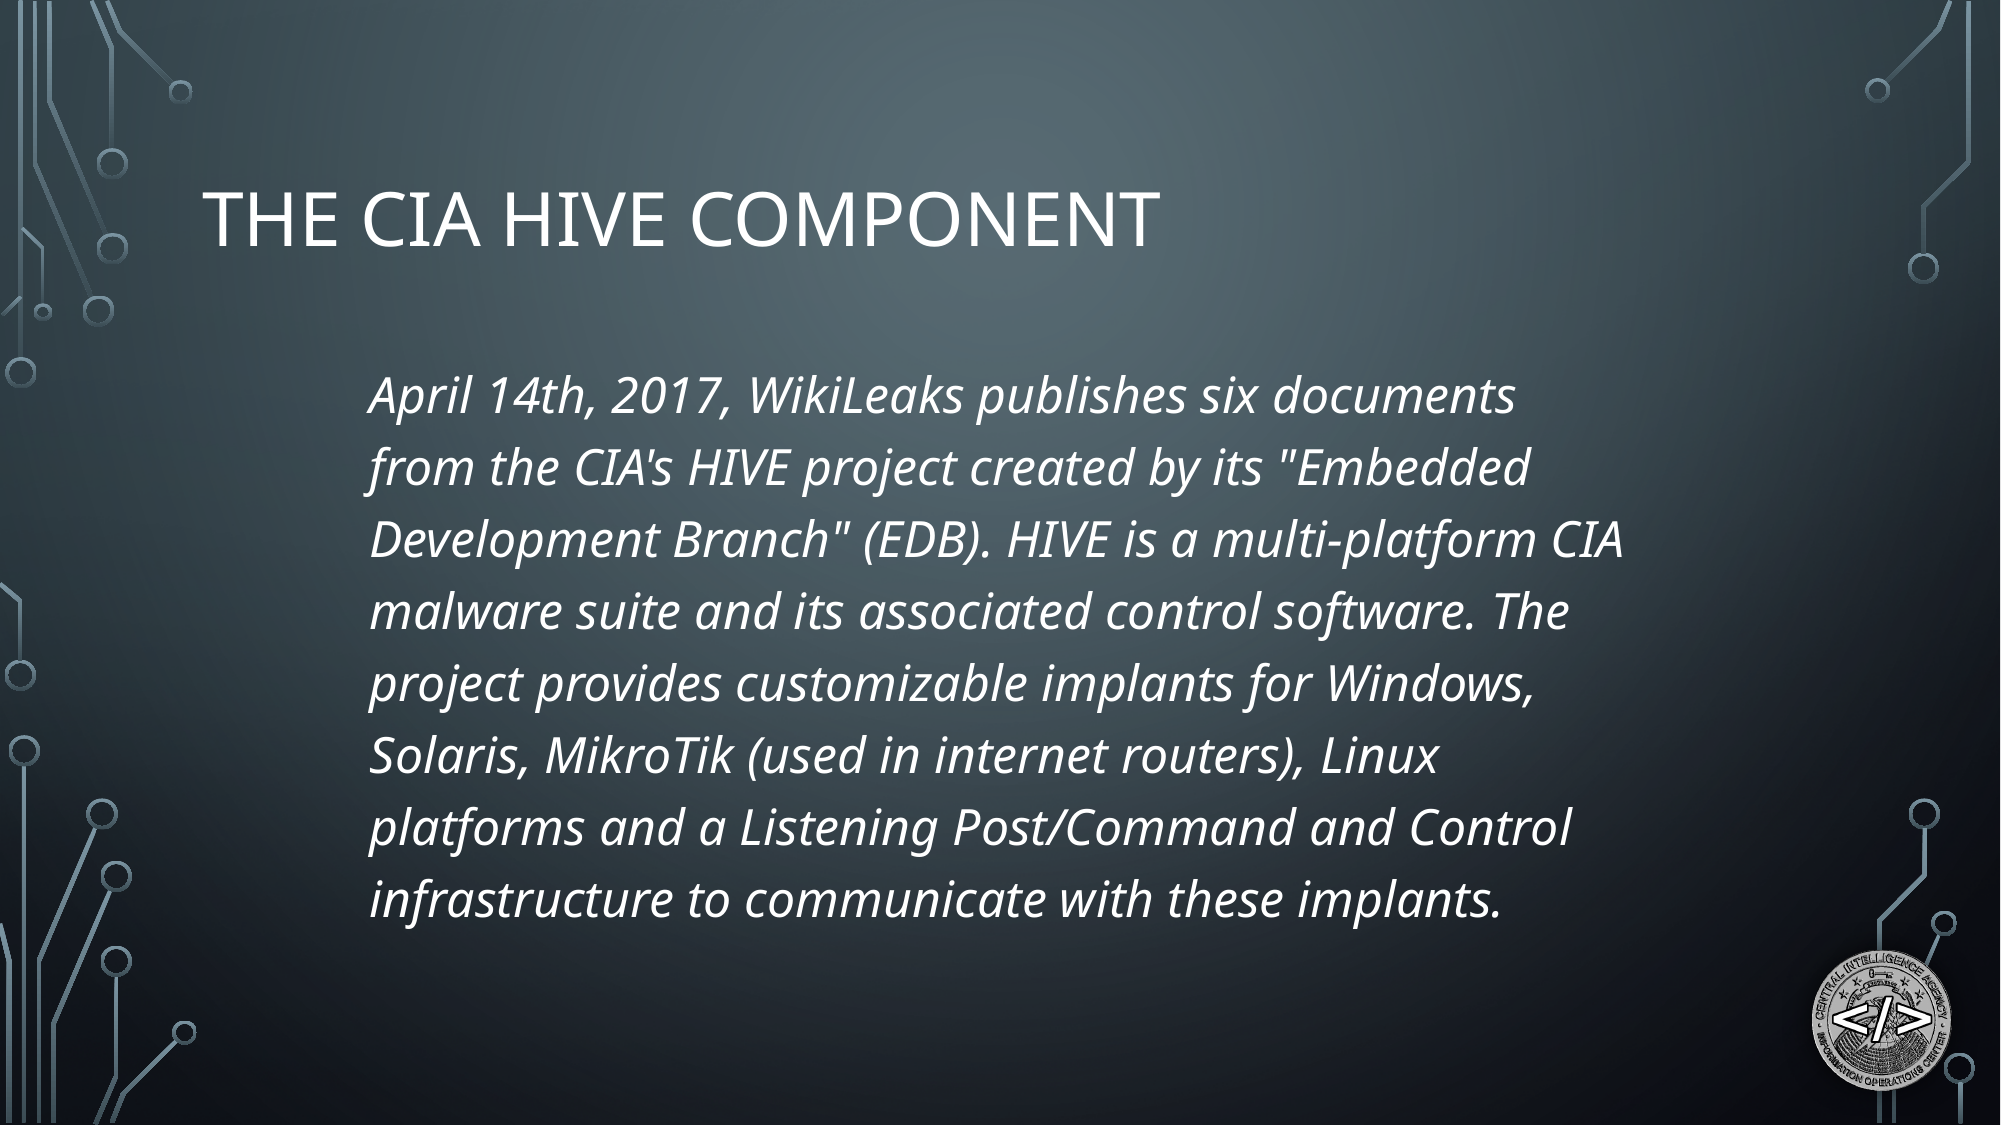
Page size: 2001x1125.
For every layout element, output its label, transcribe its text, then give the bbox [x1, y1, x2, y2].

title The cia hive component [187, 101, 1813, 344]
list April 14th, 2017, WikiLeaks publishes six documents from the CIA's HIVE project created by its "Embedded Development Branch" (EDB). HIVE is a multi-platform CIA malware suite and its associated control software. The project provides customizable implants for Windows, Solaris, MikroTik (used in internet routers), Linux platforms and a Listening Post/Command and Control infrastructure to communicate with these implants. [354, 343, 1645, 925]
picture [1811, 949, 1952, 1091]
